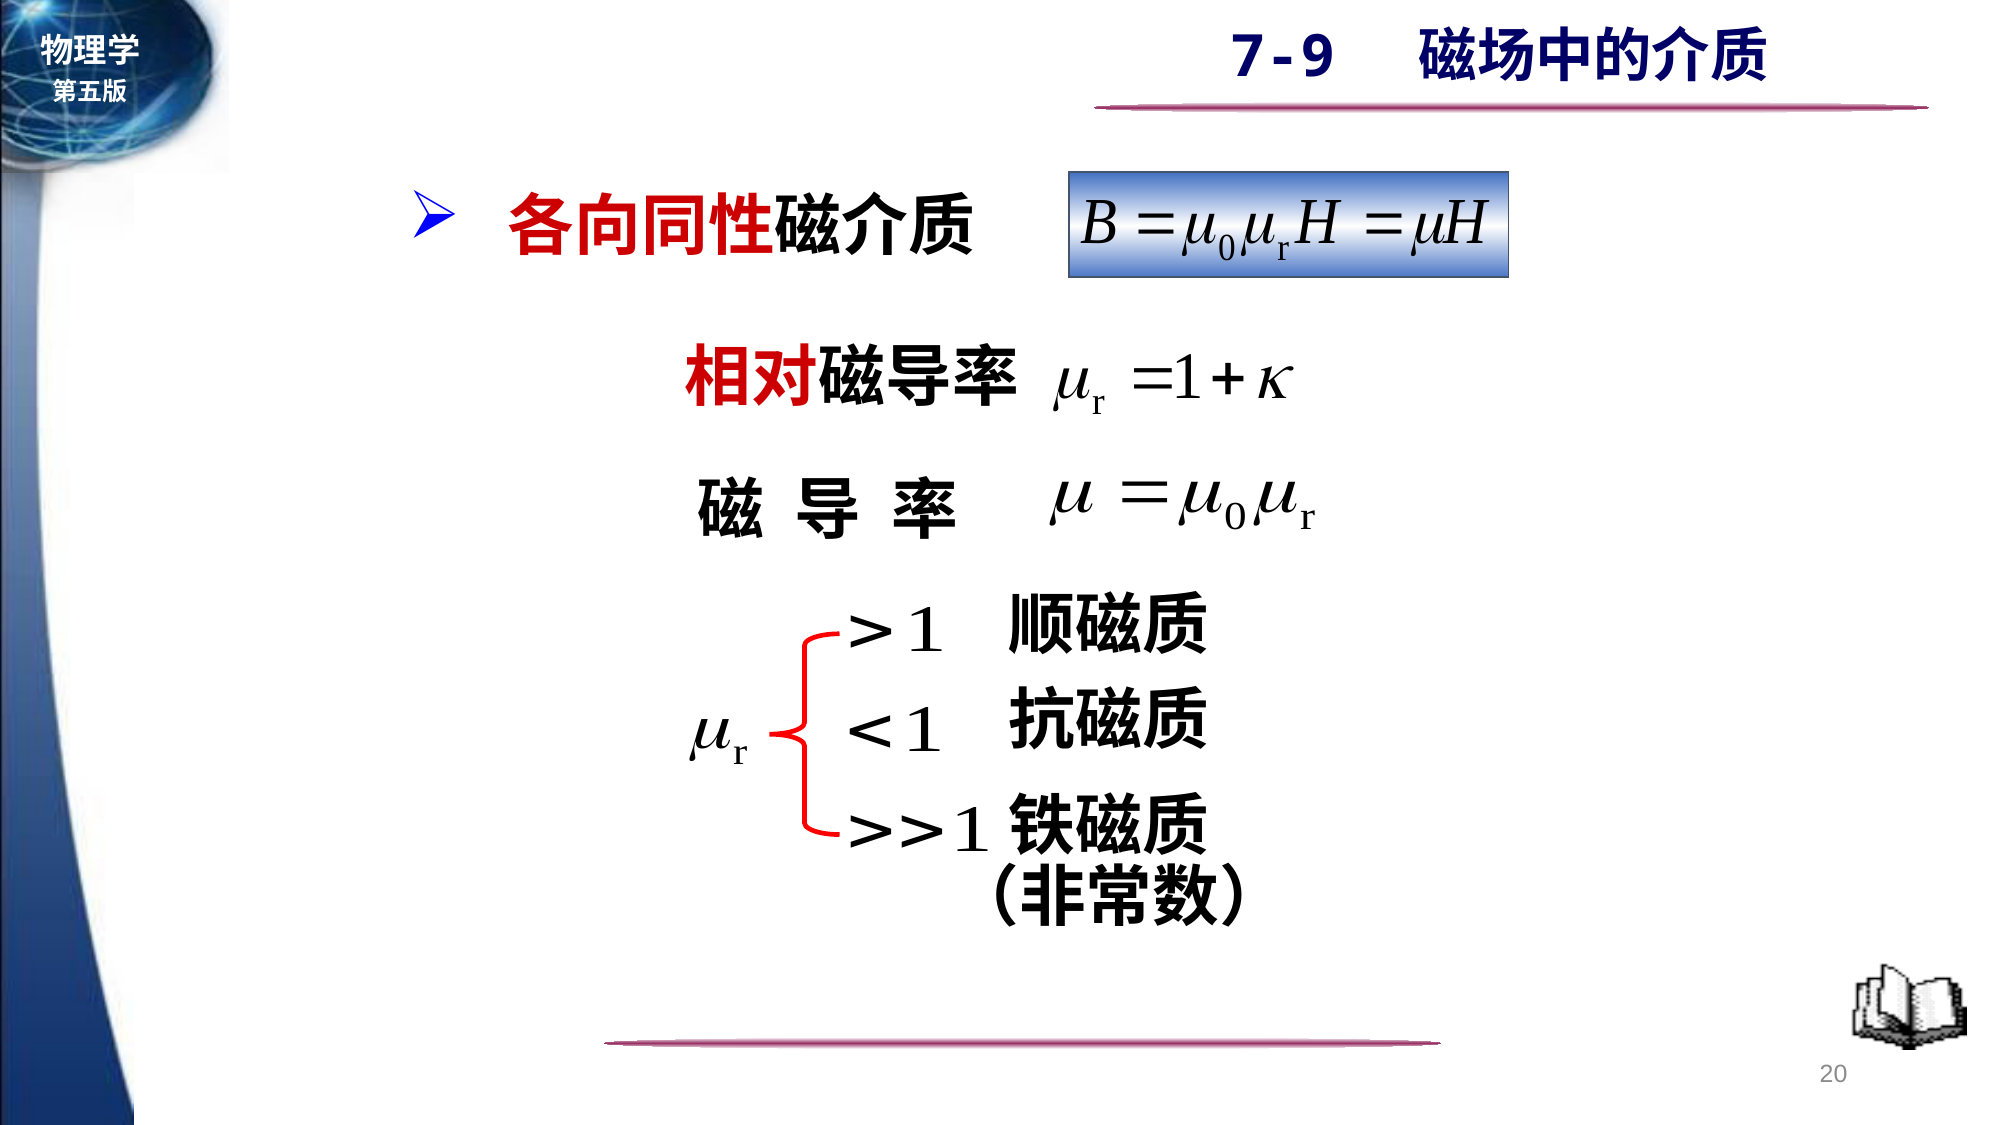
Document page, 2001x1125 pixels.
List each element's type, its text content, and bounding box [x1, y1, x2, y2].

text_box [670, 326, 1307, 426]
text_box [393, 172, 1508, 277]
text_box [682, 444, 1331, 555]
slide_number 20 [1412, 1042, 1863, 1103]
picture [1850, 962, 1967, 1050]
picture [0, 0, 229, 1125]
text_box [674, 574, 1373, 942]
